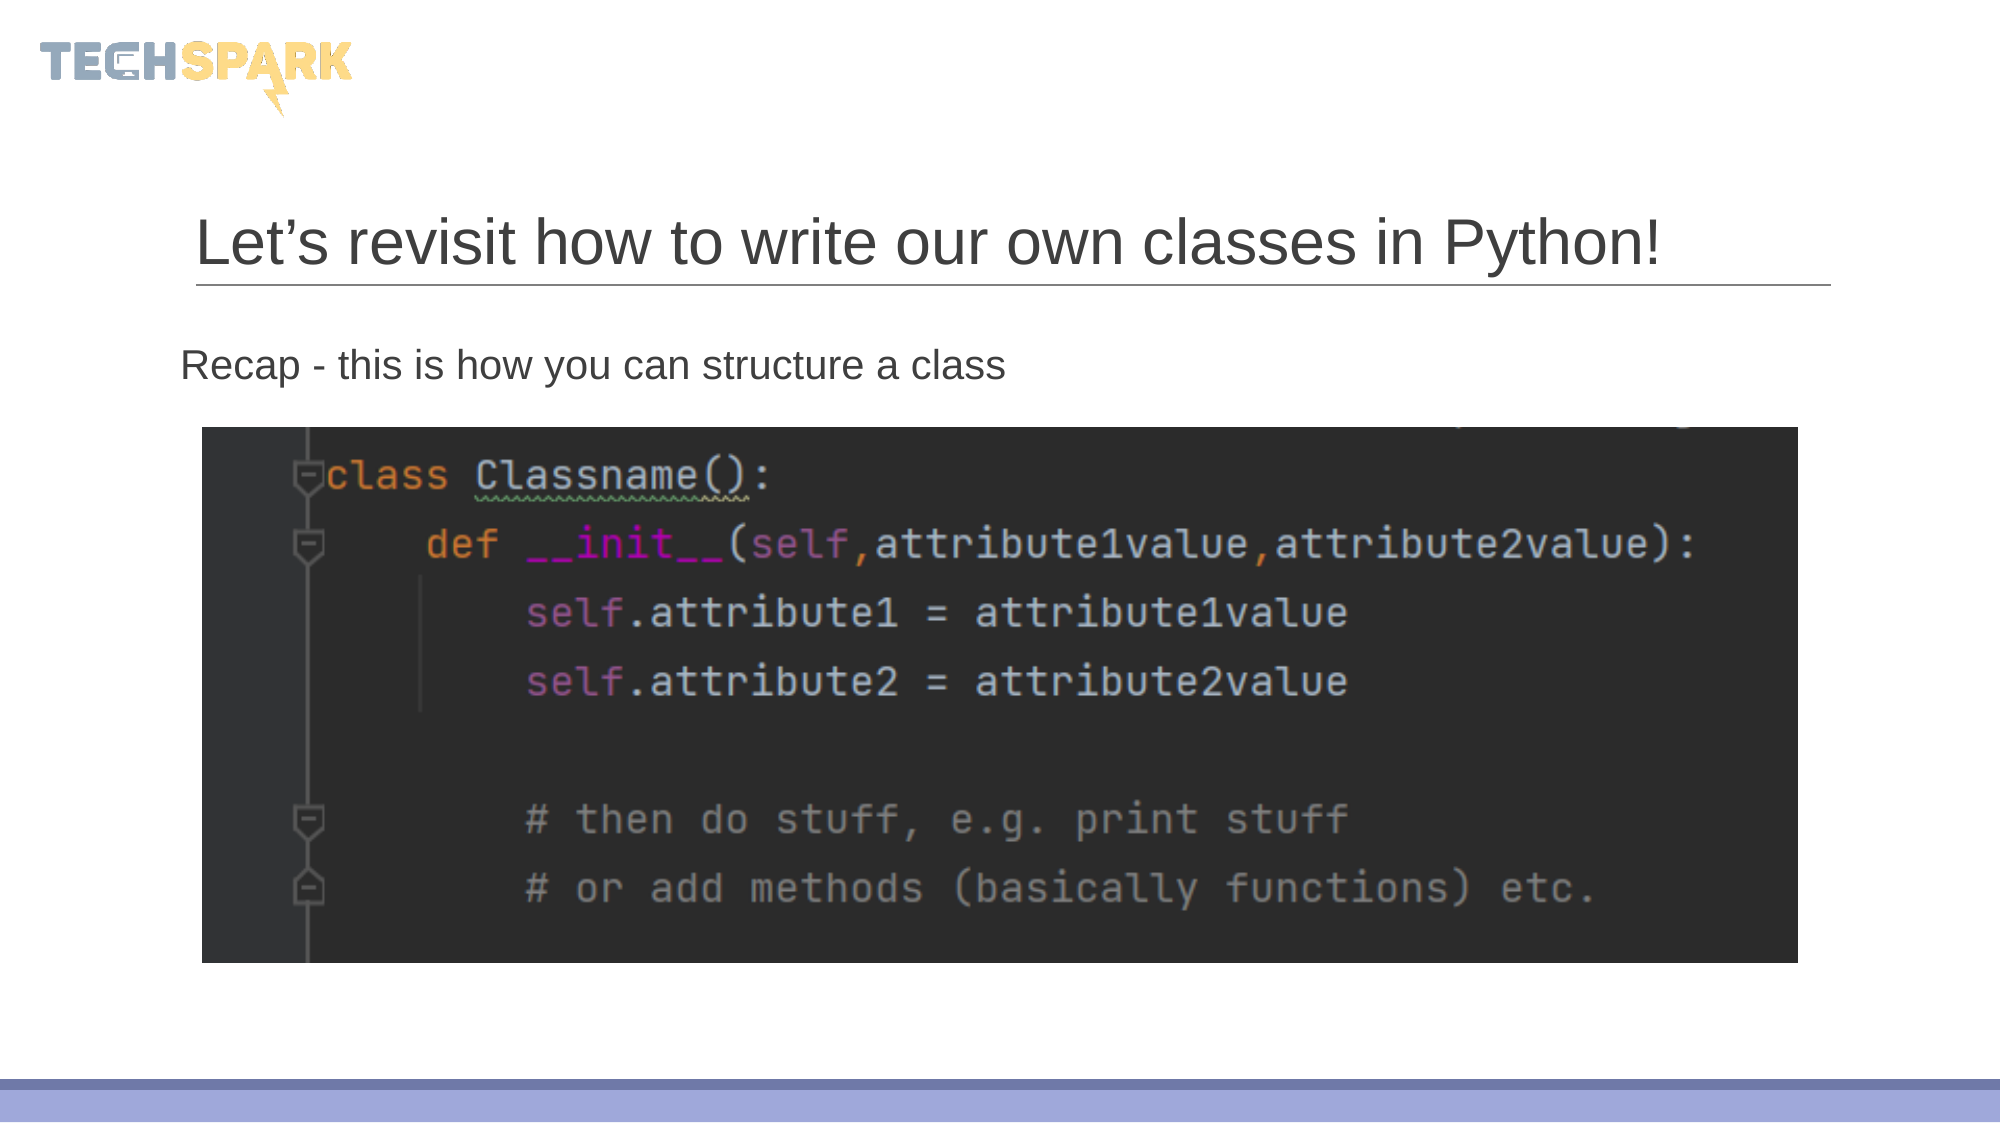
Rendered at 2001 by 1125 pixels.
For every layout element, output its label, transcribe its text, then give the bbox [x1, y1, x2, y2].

title Let’s revisit how to write our own classes in Python! [180, 47, 1830, 285]
picture [201, 426, 1799, 963]
picture [34, 35, 357, 118]
list Recap - this is how you can structure a class [180, 336, 1830, 997]
